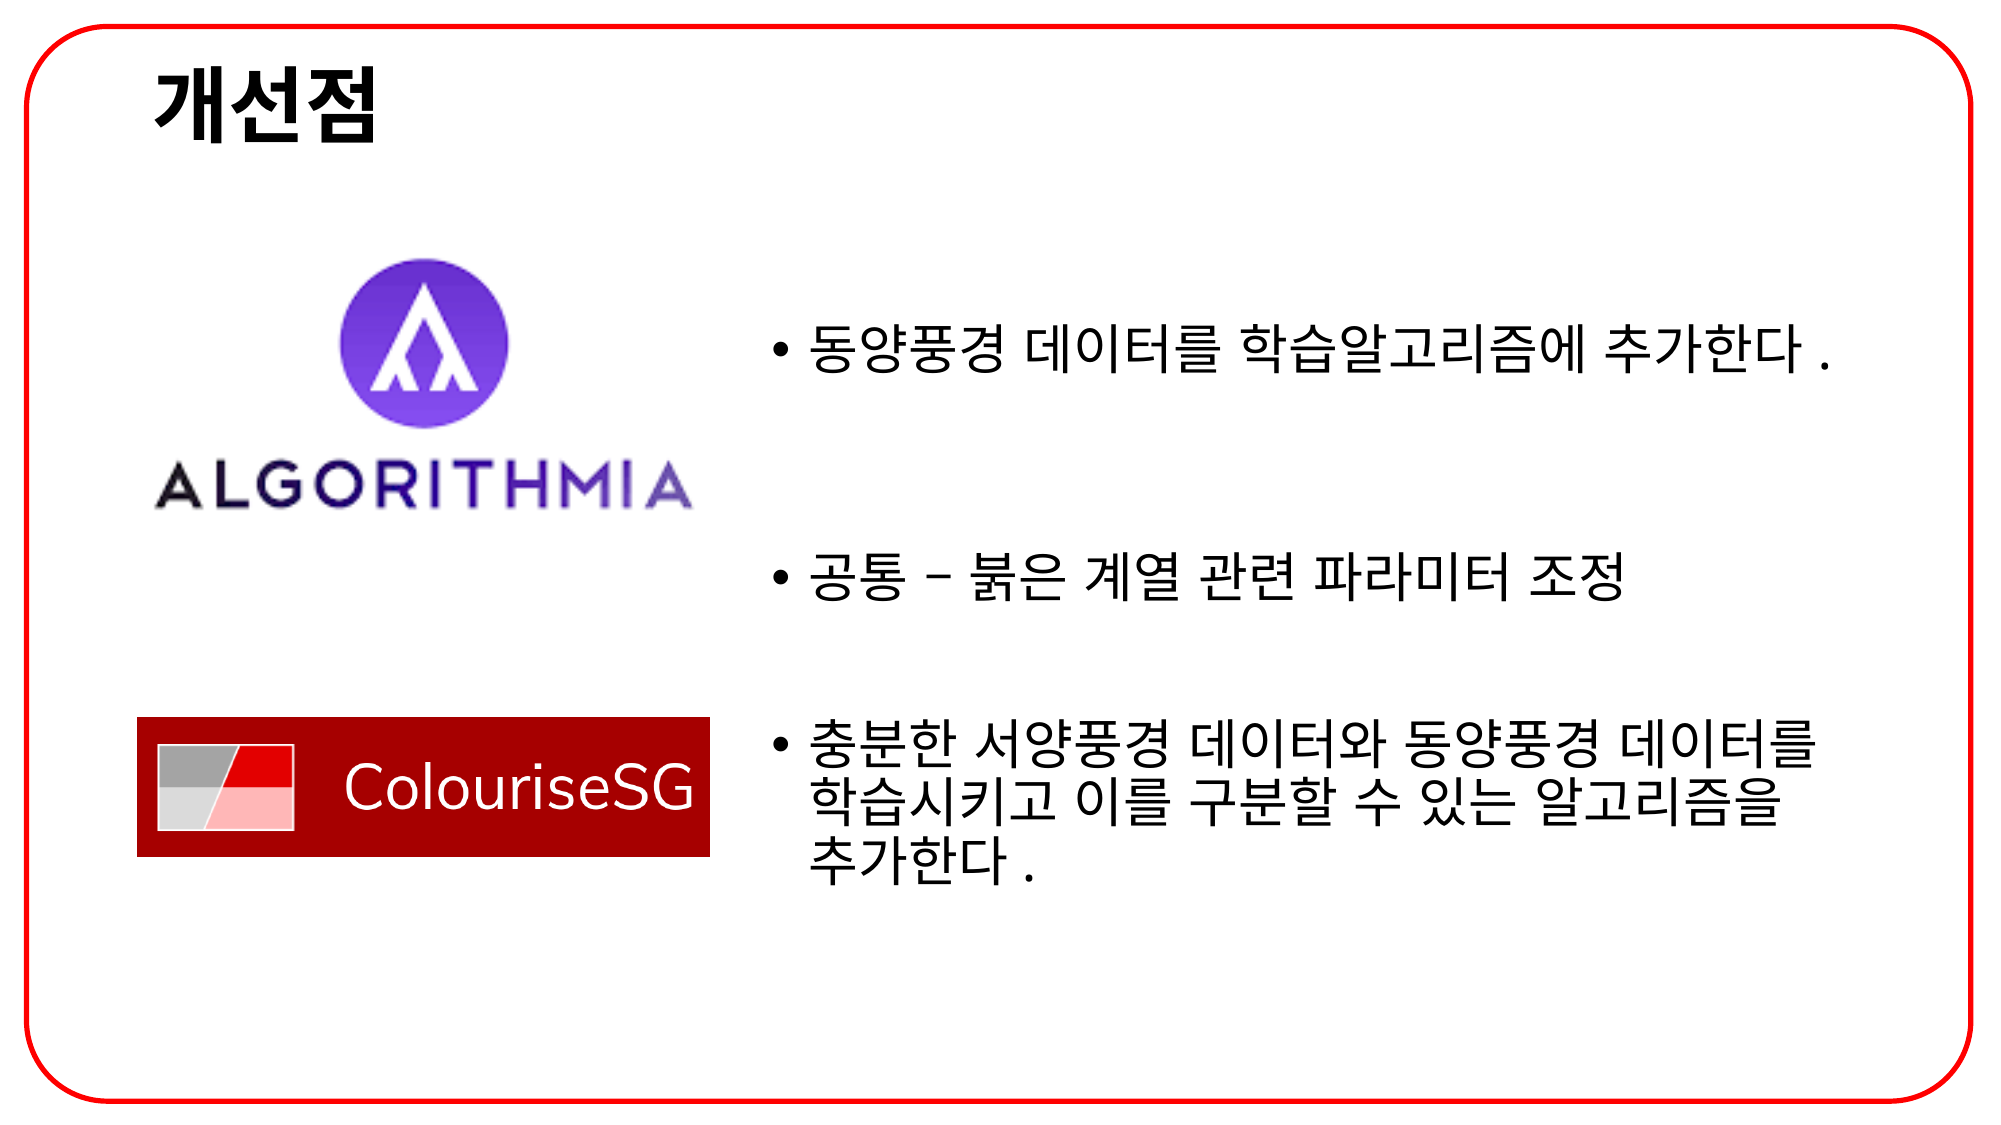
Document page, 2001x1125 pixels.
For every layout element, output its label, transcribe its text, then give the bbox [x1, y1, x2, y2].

text_box 충분한 서양풍경 데이터와 동양풍경 데이터를 학습시키고 이를 구분할 수 있는 알고리즘을 추가한다. [756, 710, 1950, 973]
text_box 공통 – 붉은 계열 관련 파라미터 조정 [756, 543, 1950, 677]
picture [137, 717, 710, 857]
text_box 동양풍경 데이터를 학습알고리즘에 추가한다. [756, 314, 1950, 449]
picture [137, 236, 710, 527]
text_box [25, 25, 1972, 1103]
